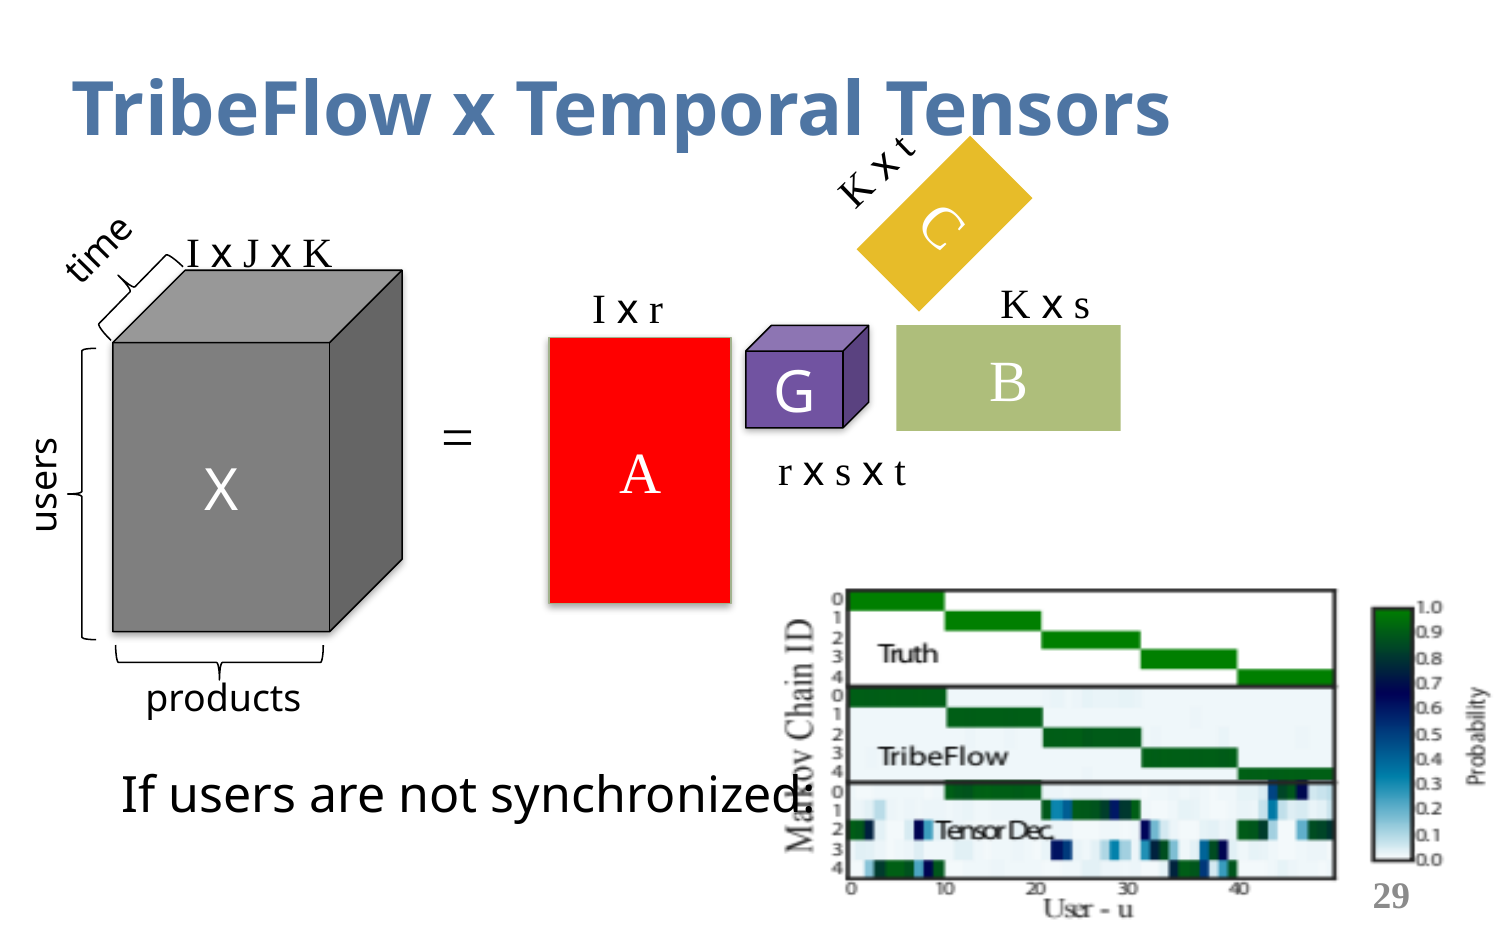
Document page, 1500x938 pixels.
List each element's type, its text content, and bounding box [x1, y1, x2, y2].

text_box C [854, 184, 1035, 314]
picture [772, 581, 1500, 927]
text_box = [426, 392, 489, 477]
text_box K x s [985, 269, 1105, 334]
text_box K x t [811, 184, 906, 232]
text_box users [11, 422, 72, 548]
text_box TribeFlow x Temporal Tensors [56, 27, 1407, 184]
text_box [114, 644, 325, 681]
text_box r x s x t [763, 436, 921, 502]
text_box X [112, 269, 403, 633]
text_box [72, 347, 97, 641]
text_box G [745, 324, 870, 429]
text_box A [548, 337, 732, 604]
text_box products [130, 666, 317, 727]
text_box If users are not synchronized: [106, 755, 767, 830]
text_box B [894, 323, 1123, 433]
text_box I x J x K [171, 218, 348, 284]
text_box time [37, 187, 157, 308]
text_box I x r [577, 274, 679, 340]
text_box [97, 254, 184, 341]
